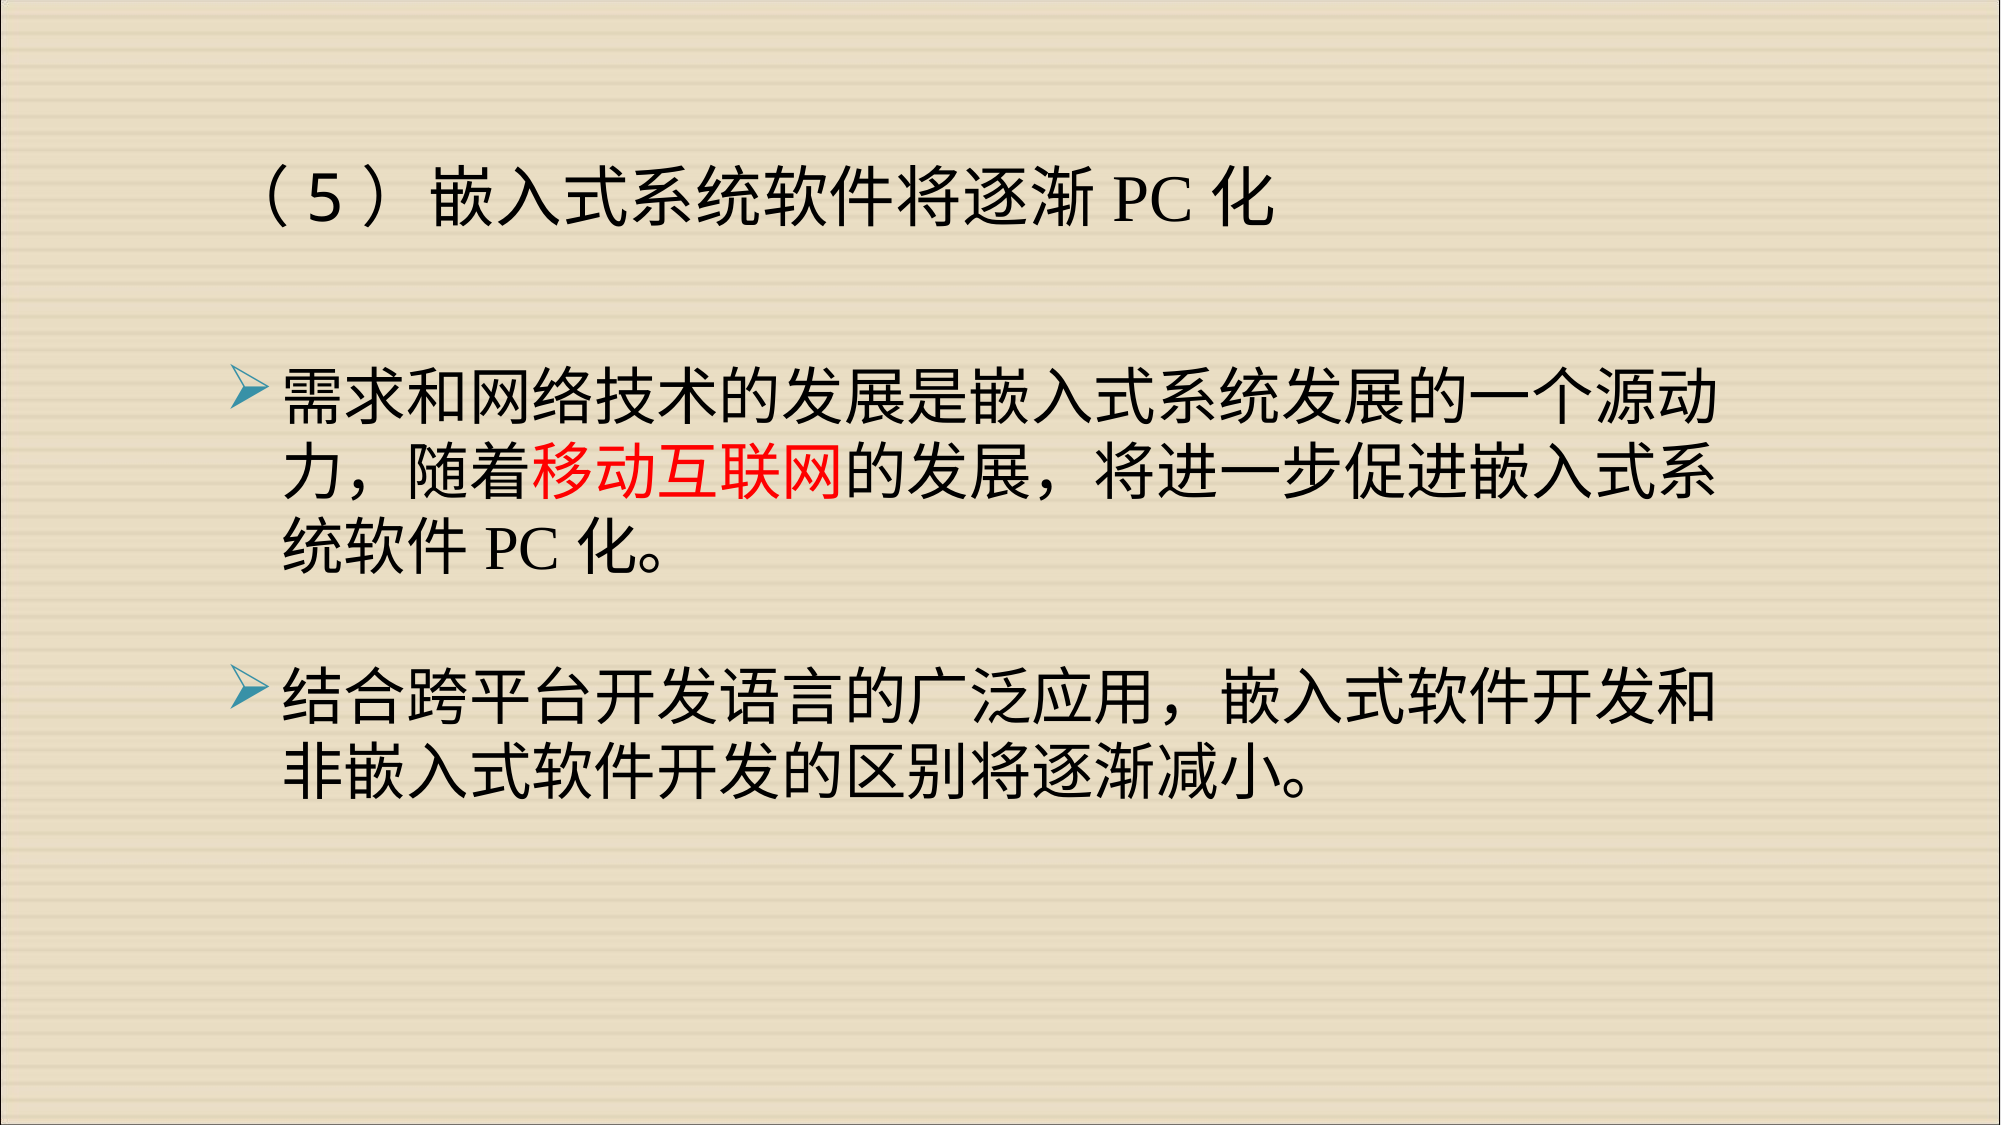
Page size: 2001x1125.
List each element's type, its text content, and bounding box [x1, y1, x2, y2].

text_box 需求和网络技术的发展是嵌入式系统发展的一个源动力，随着移动互联网的发展，将进一步促进嵌入式系统软件PC化。 结合跨平台开发语言的广泛应用，嵌入式软件开发和非嵌入式软件开发的区别将逐渐减小。 [210, 349, 1790, 815]
text_box （5）嵌入式系统软件将逐渐PC化 [208, 184, 1307, 243]
picture [0, 0, 2001, 1125]
